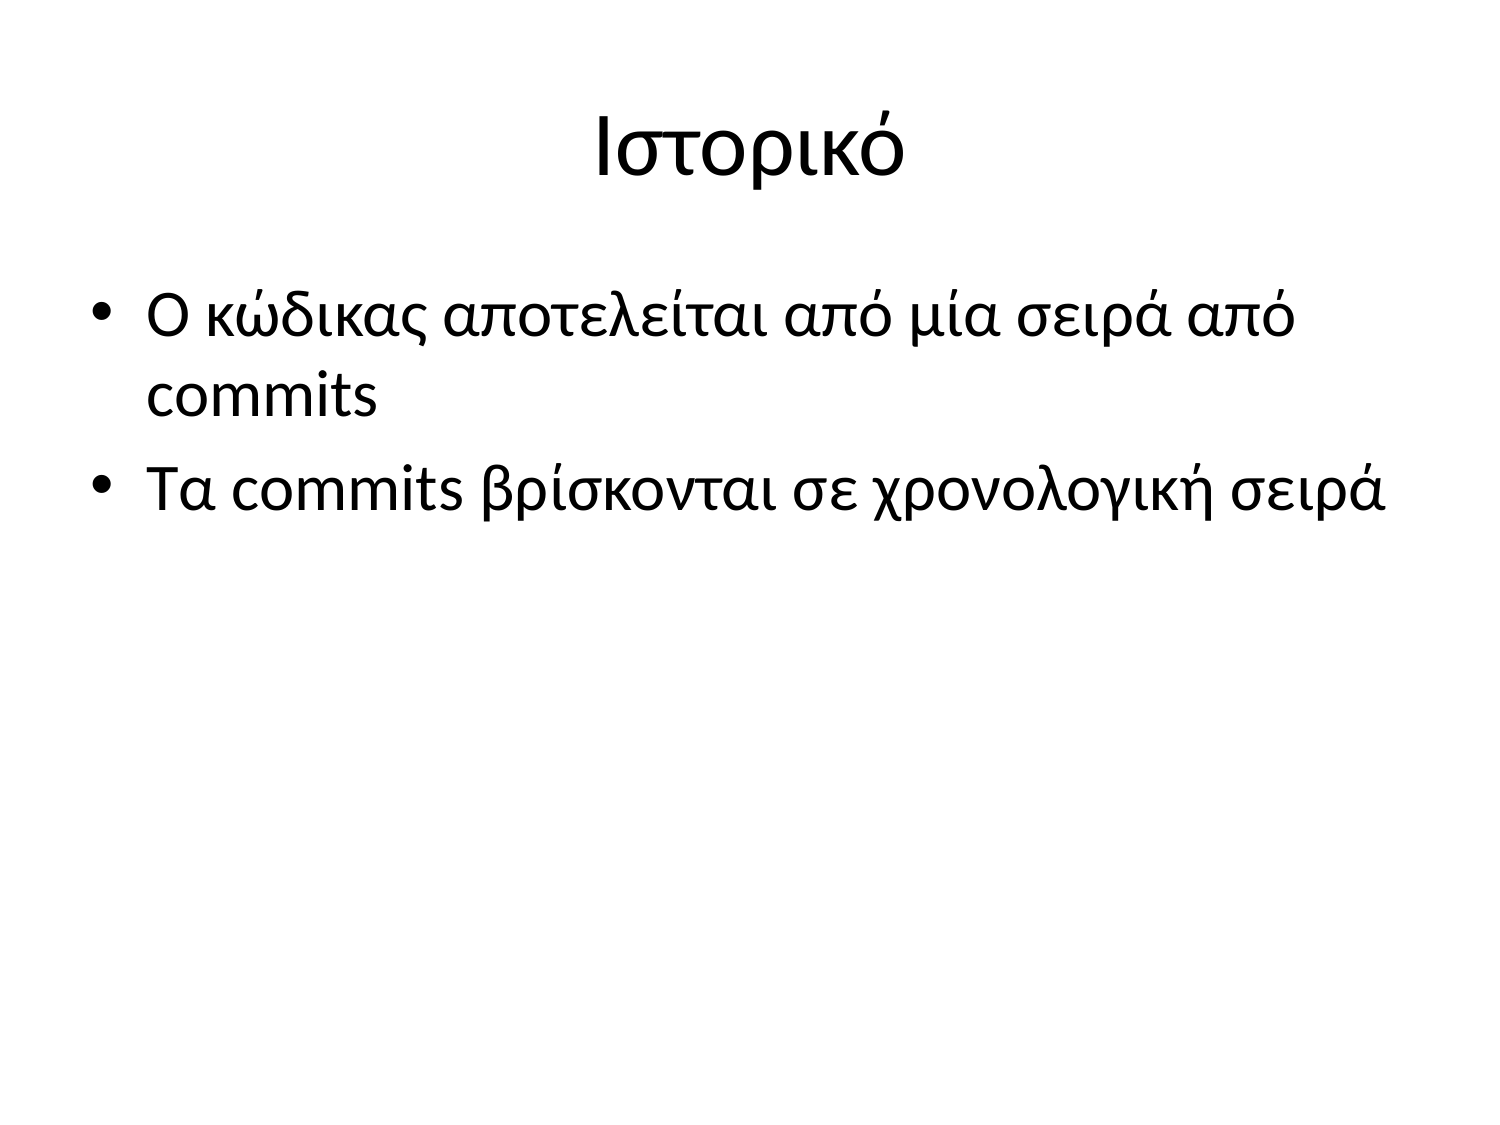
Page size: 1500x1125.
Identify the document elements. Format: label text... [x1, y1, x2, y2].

title Ιστορικό [75, 45, 1425, 233]
list Ο κώδικας αποτελείται από μία σειρά από commits Τα commits βρίσκονται σε χρονολογική σειρά [75, 262, 1425, 1005]
